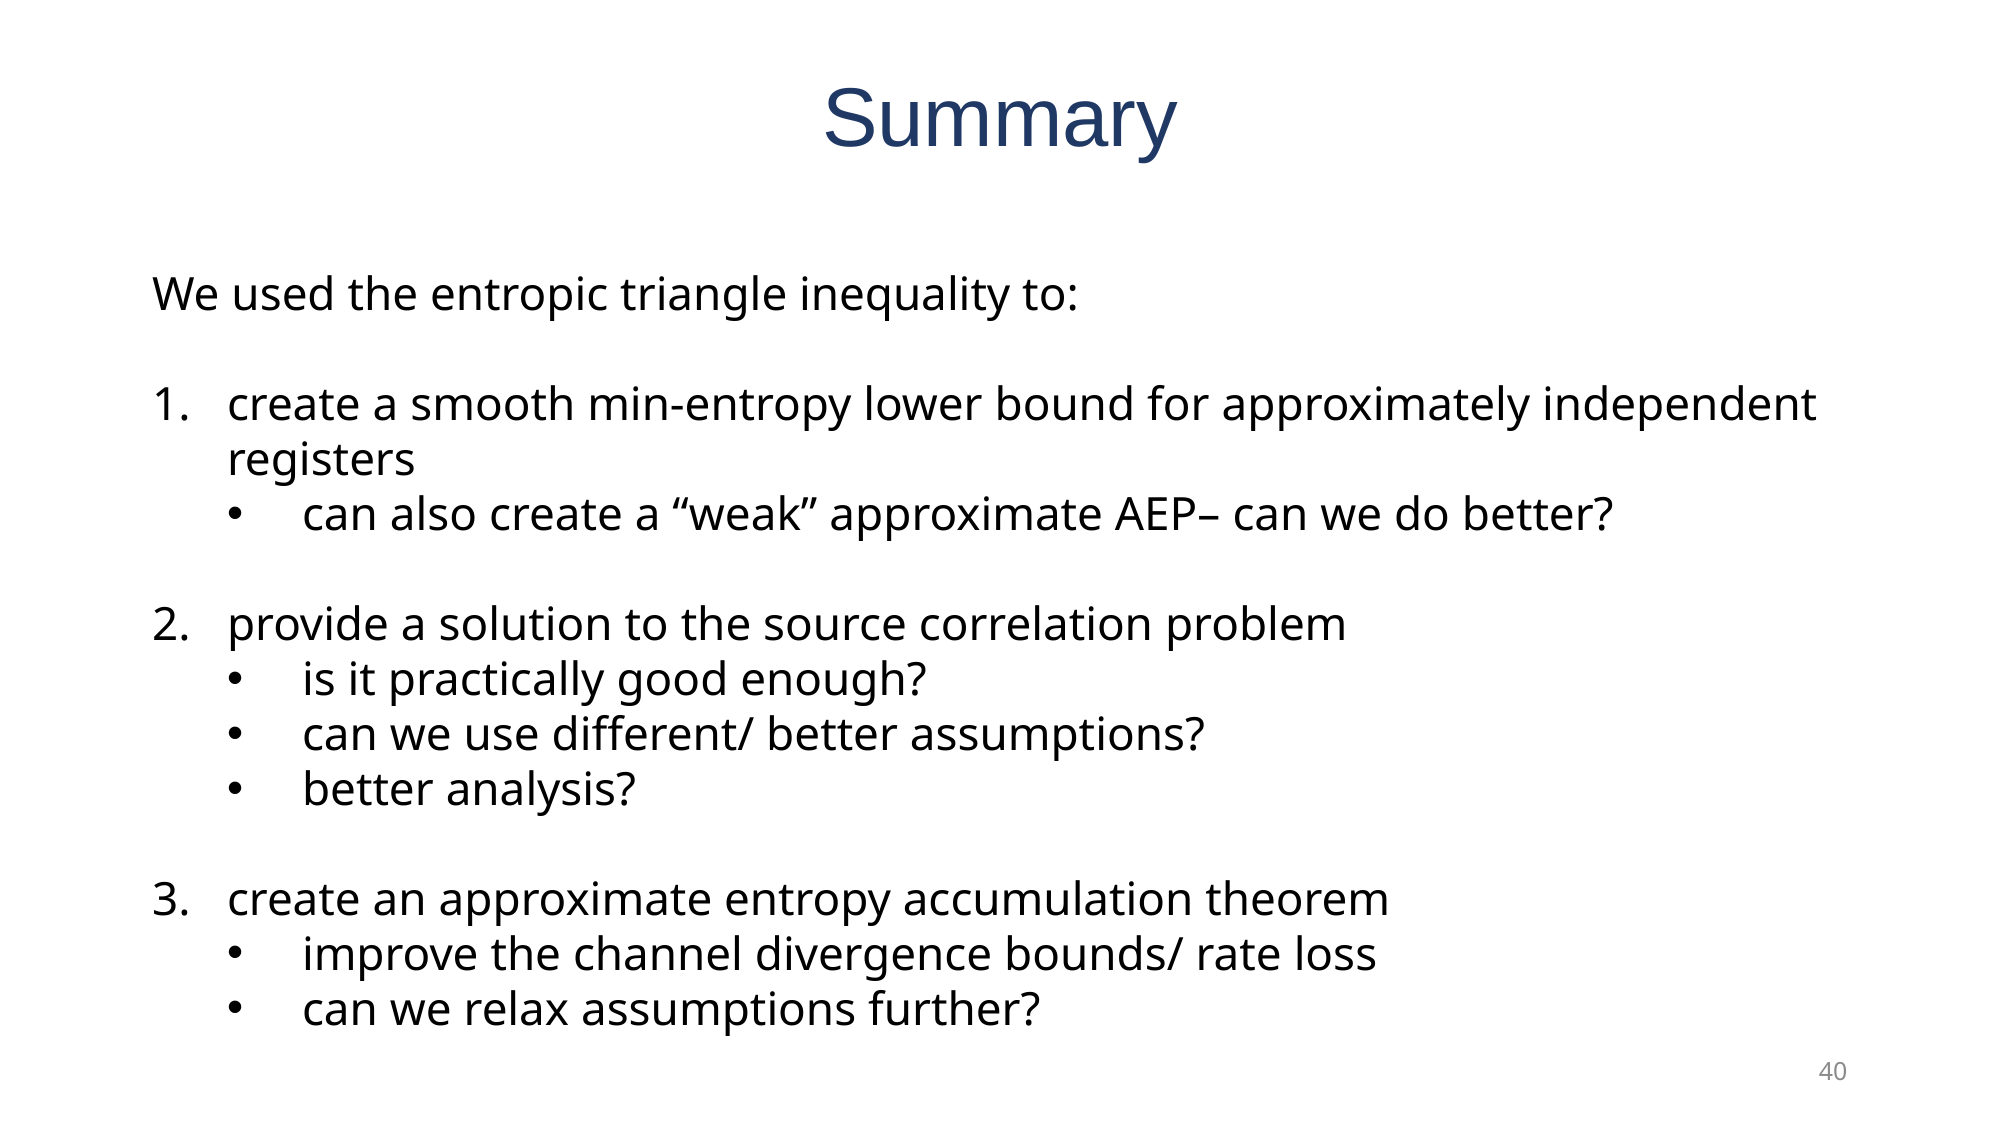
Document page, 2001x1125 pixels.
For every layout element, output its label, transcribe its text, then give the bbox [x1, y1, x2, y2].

slide_number 40 [1412, 1042, 1863, 1103]
title Summary [137, 59, 1863, 180]
text_box We used the entropic triangle inequality to: create a smooth min-entropy lower bound for approximately independent registers can also create a “weak” approximate AEP– can we do better? provide a solution to the source correlation problem is it practically good enough? can we use different/ better assumptions? better analysis? create an approximate entropy accumulation theorem improve the channel divergence bounds/ rate loss can we relax assumptions further? [137, 257, 1863, 1042]
